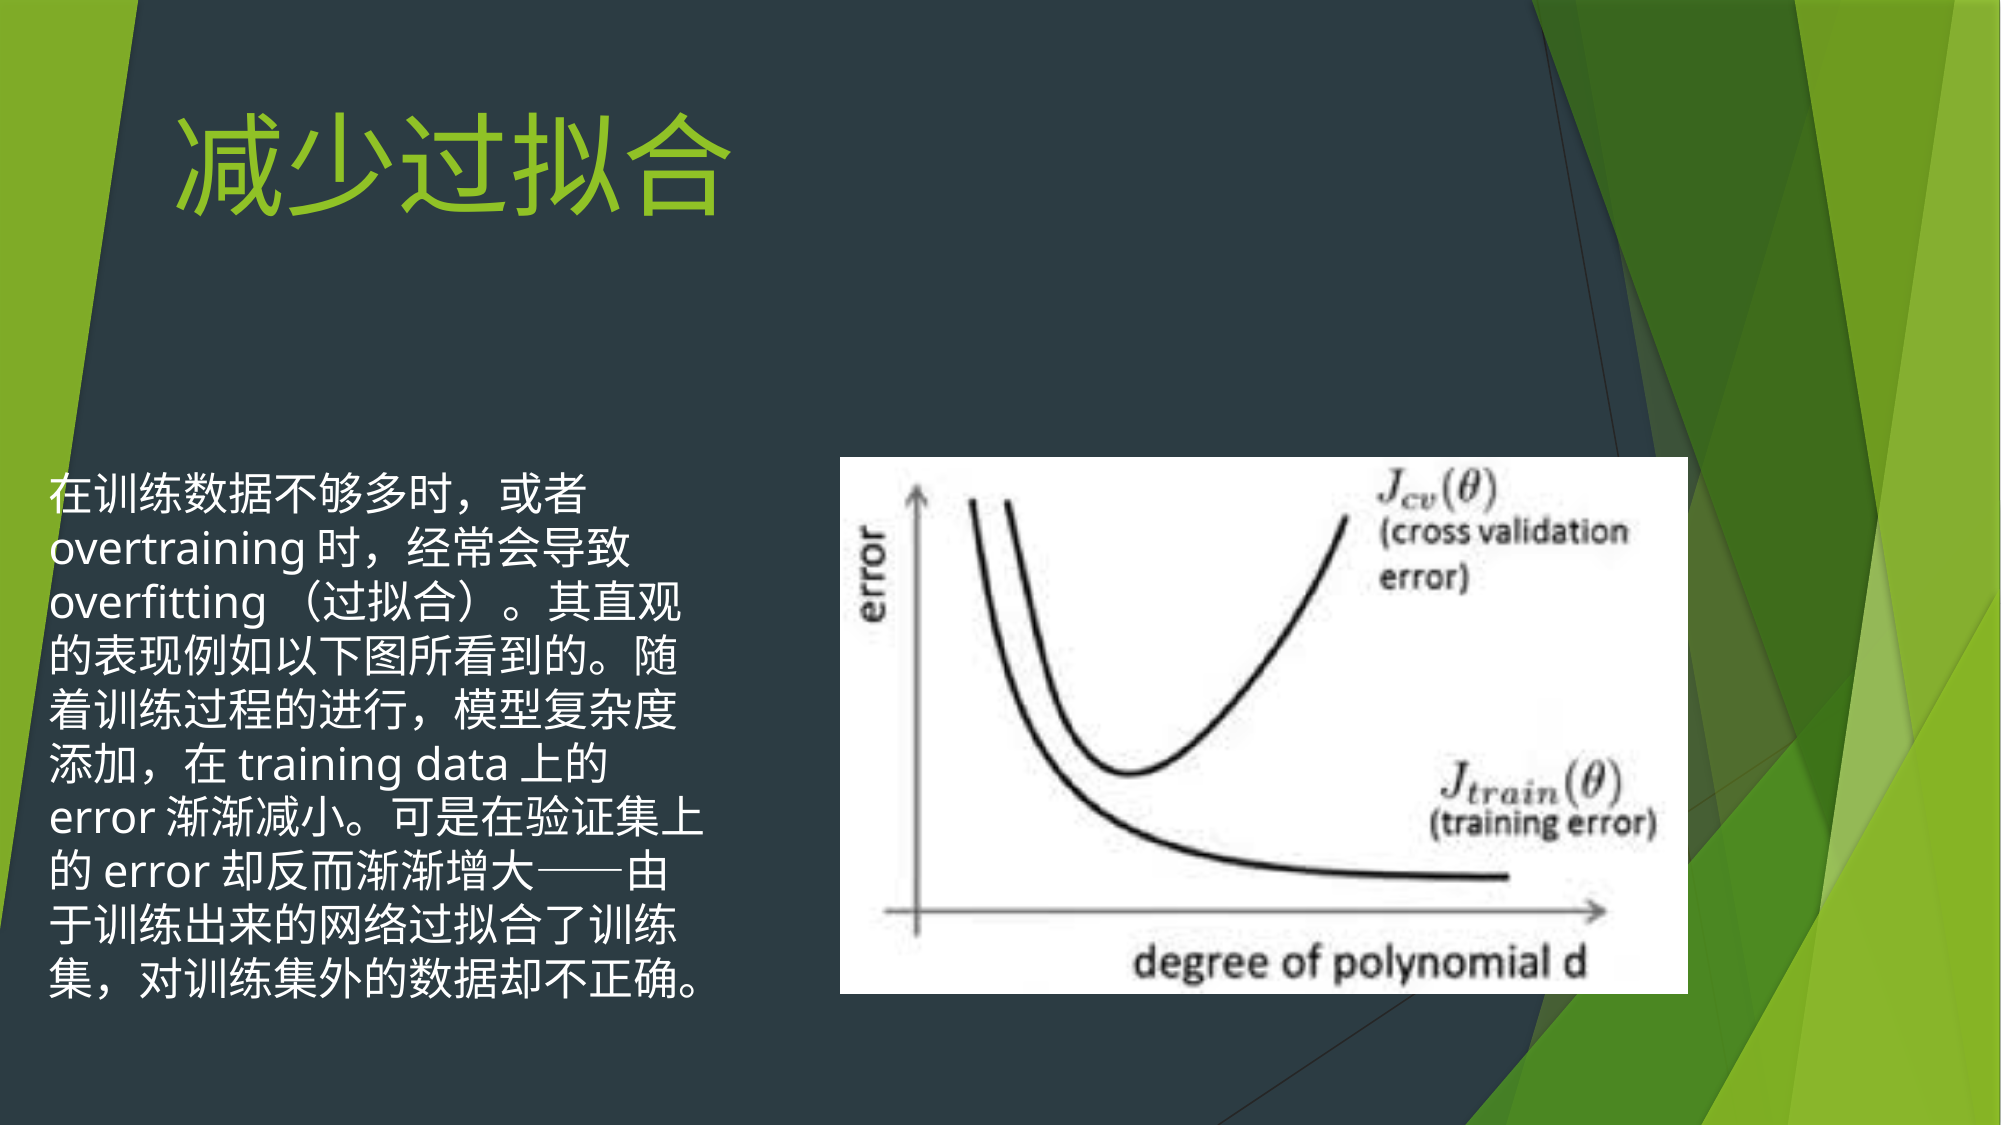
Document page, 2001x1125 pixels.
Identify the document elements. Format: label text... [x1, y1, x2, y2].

picture [840, 457, 1688, 994]
subtitle 在训练数据不够多时，或者overtraining时，经常会导致overfitting（过拟合）。其直观的表现例如以下图所看到的。随着训练过程的进行，模型复杂度添加，在training data上的error渐渐减小。可是在验证集上的error却反而渐渐增大——由于训练出来的网络过拟合了训练集，对训练集外的数据却不正确。 [33, 457, 727, 1048]
title 减少过拟合 [33, 124, 750, 238]
